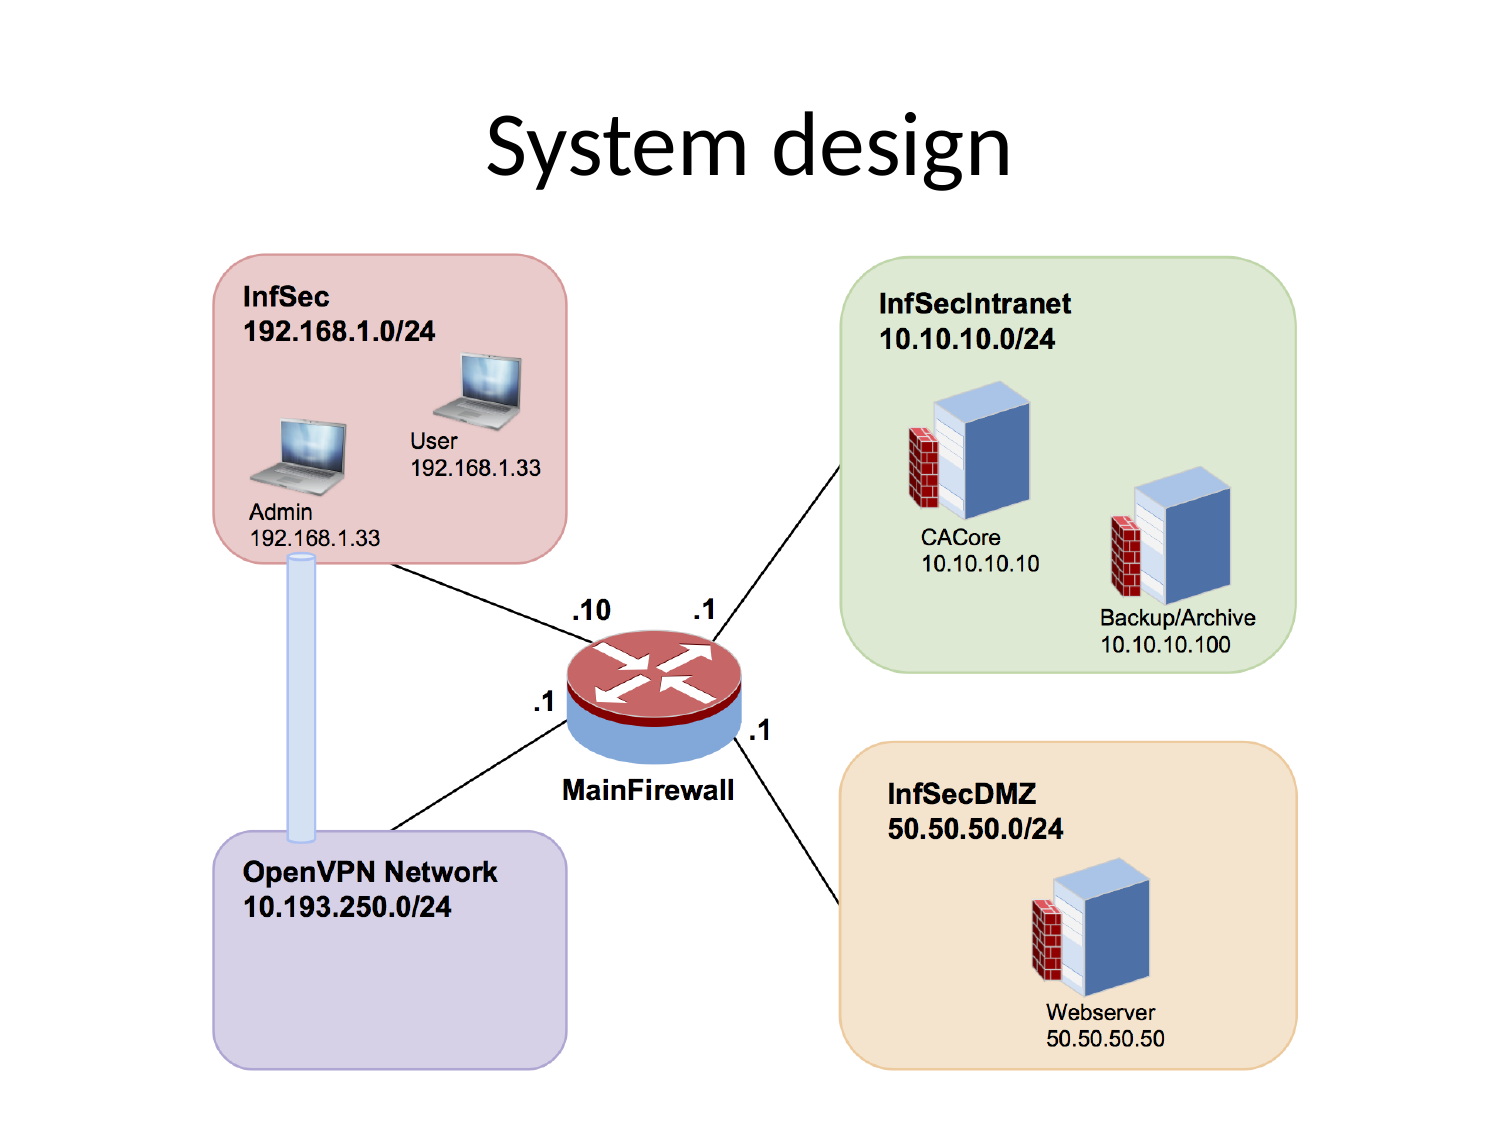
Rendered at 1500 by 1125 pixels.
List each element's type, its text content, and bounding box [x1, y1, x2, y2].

title System design [75, 45, 1425, 233]
picture [181, 232, 1341, 1102]
